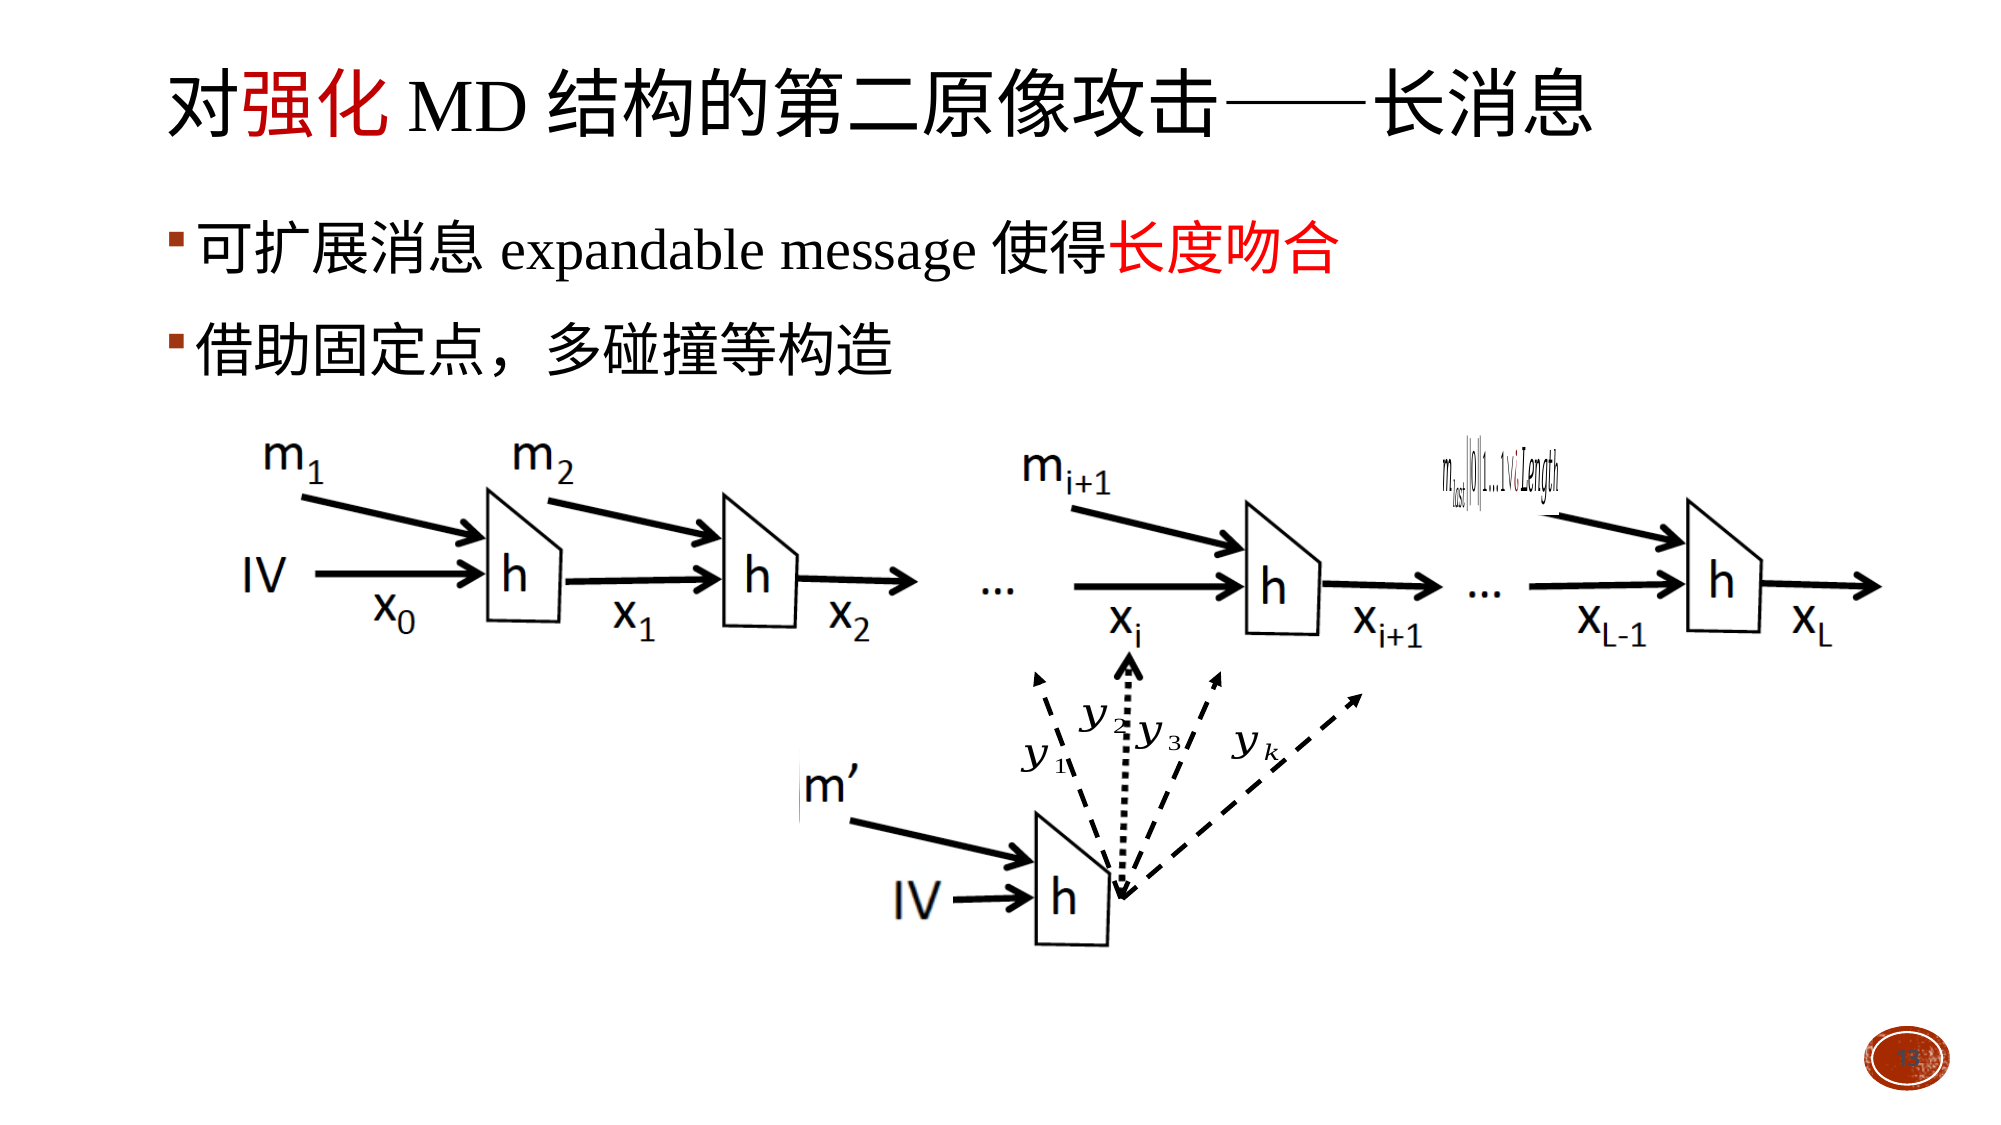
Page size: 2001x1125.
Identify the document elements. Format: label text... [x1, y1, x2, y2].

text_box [1037, 673, 1119, 896]
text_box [183, 432, 1899, 957]
list 可扩展消息expandable message使得长度吻合 借助固定点，多碰撞等构造 [150, 196, 1850, 1013]
slide_number 13 [1855, 1028, 1961, 1089]
picture [875, 864, 948, 927]
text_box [1125, 695, 1361, 897]
title 对强化MD结构的第二原像攻击——长消息 [150, 30, 1850, 184]
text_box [1123, 673, 1220, 897]
